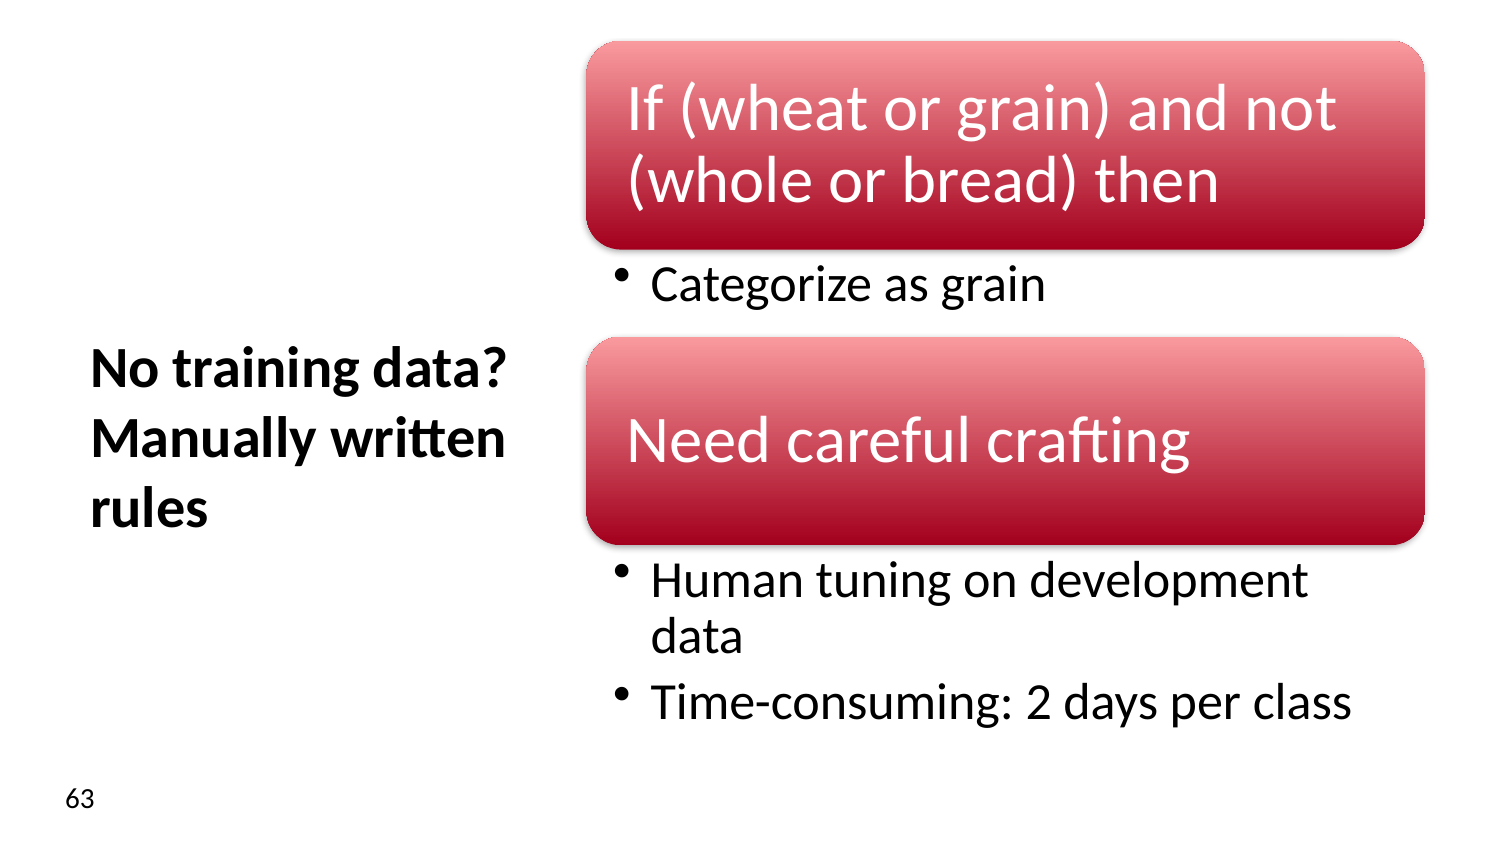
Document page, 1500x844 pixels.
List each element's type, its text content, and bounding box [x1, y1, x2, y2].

title No training data? Manually written rules [75, 234, 569, 547]
slide_number 3 [49, 771, 376, 829]
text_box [586, 33, 1426, 754]
